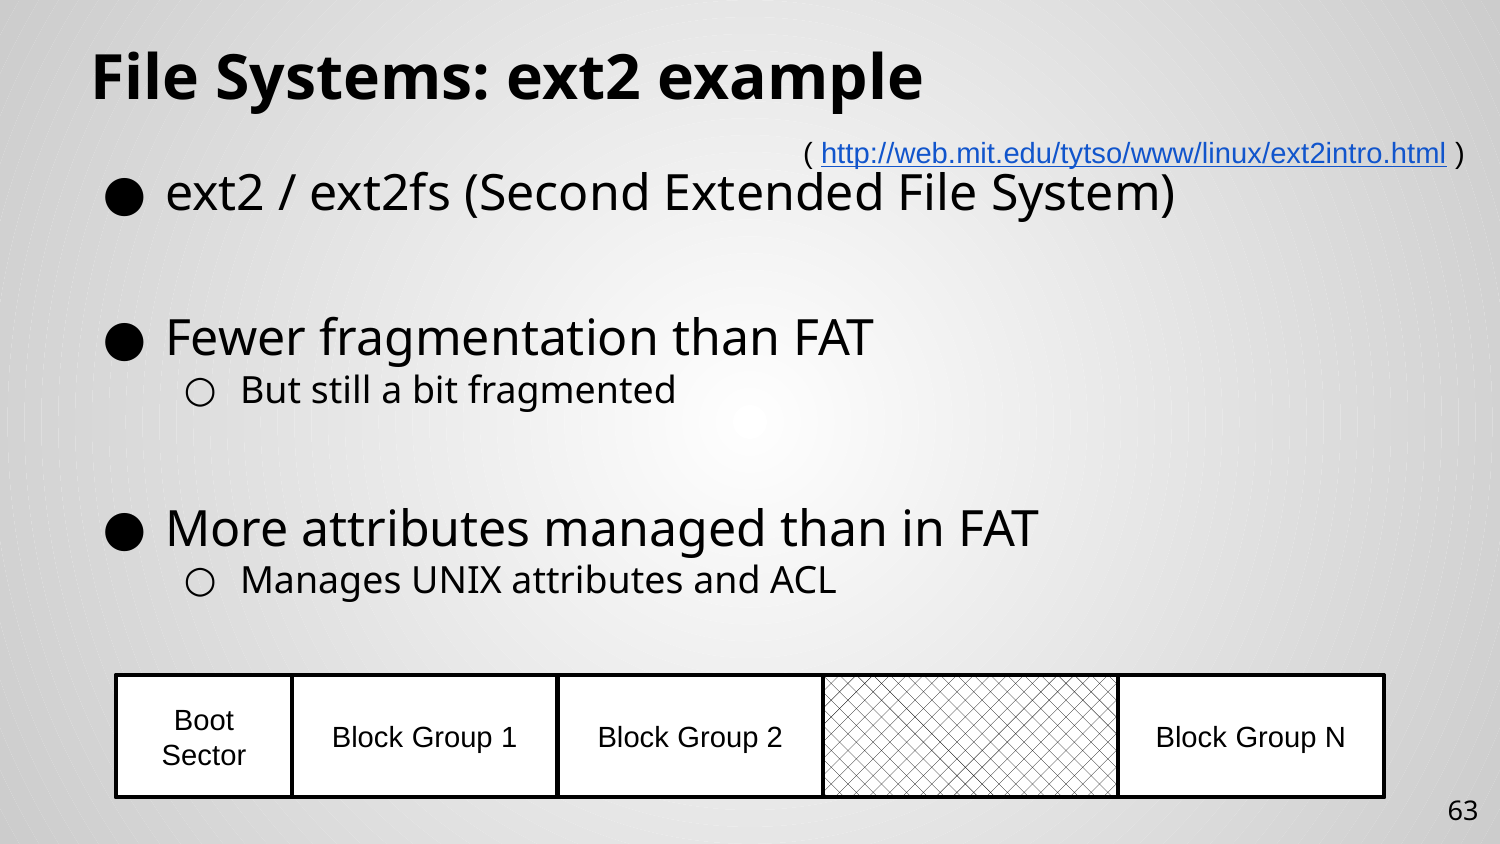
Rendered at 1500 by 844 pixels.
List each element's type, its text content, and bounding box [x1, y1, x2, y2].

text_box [115, 674, 1384, 798]
list ext2 / ext2fs (Second Extended File System) Fewer fragmentation than FAT But still a bit fragmented More attributes managed than in FAT Manages UNIX attributes and ACL [75, 145, 1425, 808]
text_box ( http://web.mit.edu/tytso/www/linux/ext2intro.html ) [774, 127, 1494, 178]
slide_number 63 [1403, 779, 1494, 844]
title File Systems: ext2 example [75, 33, 1425, 128]
